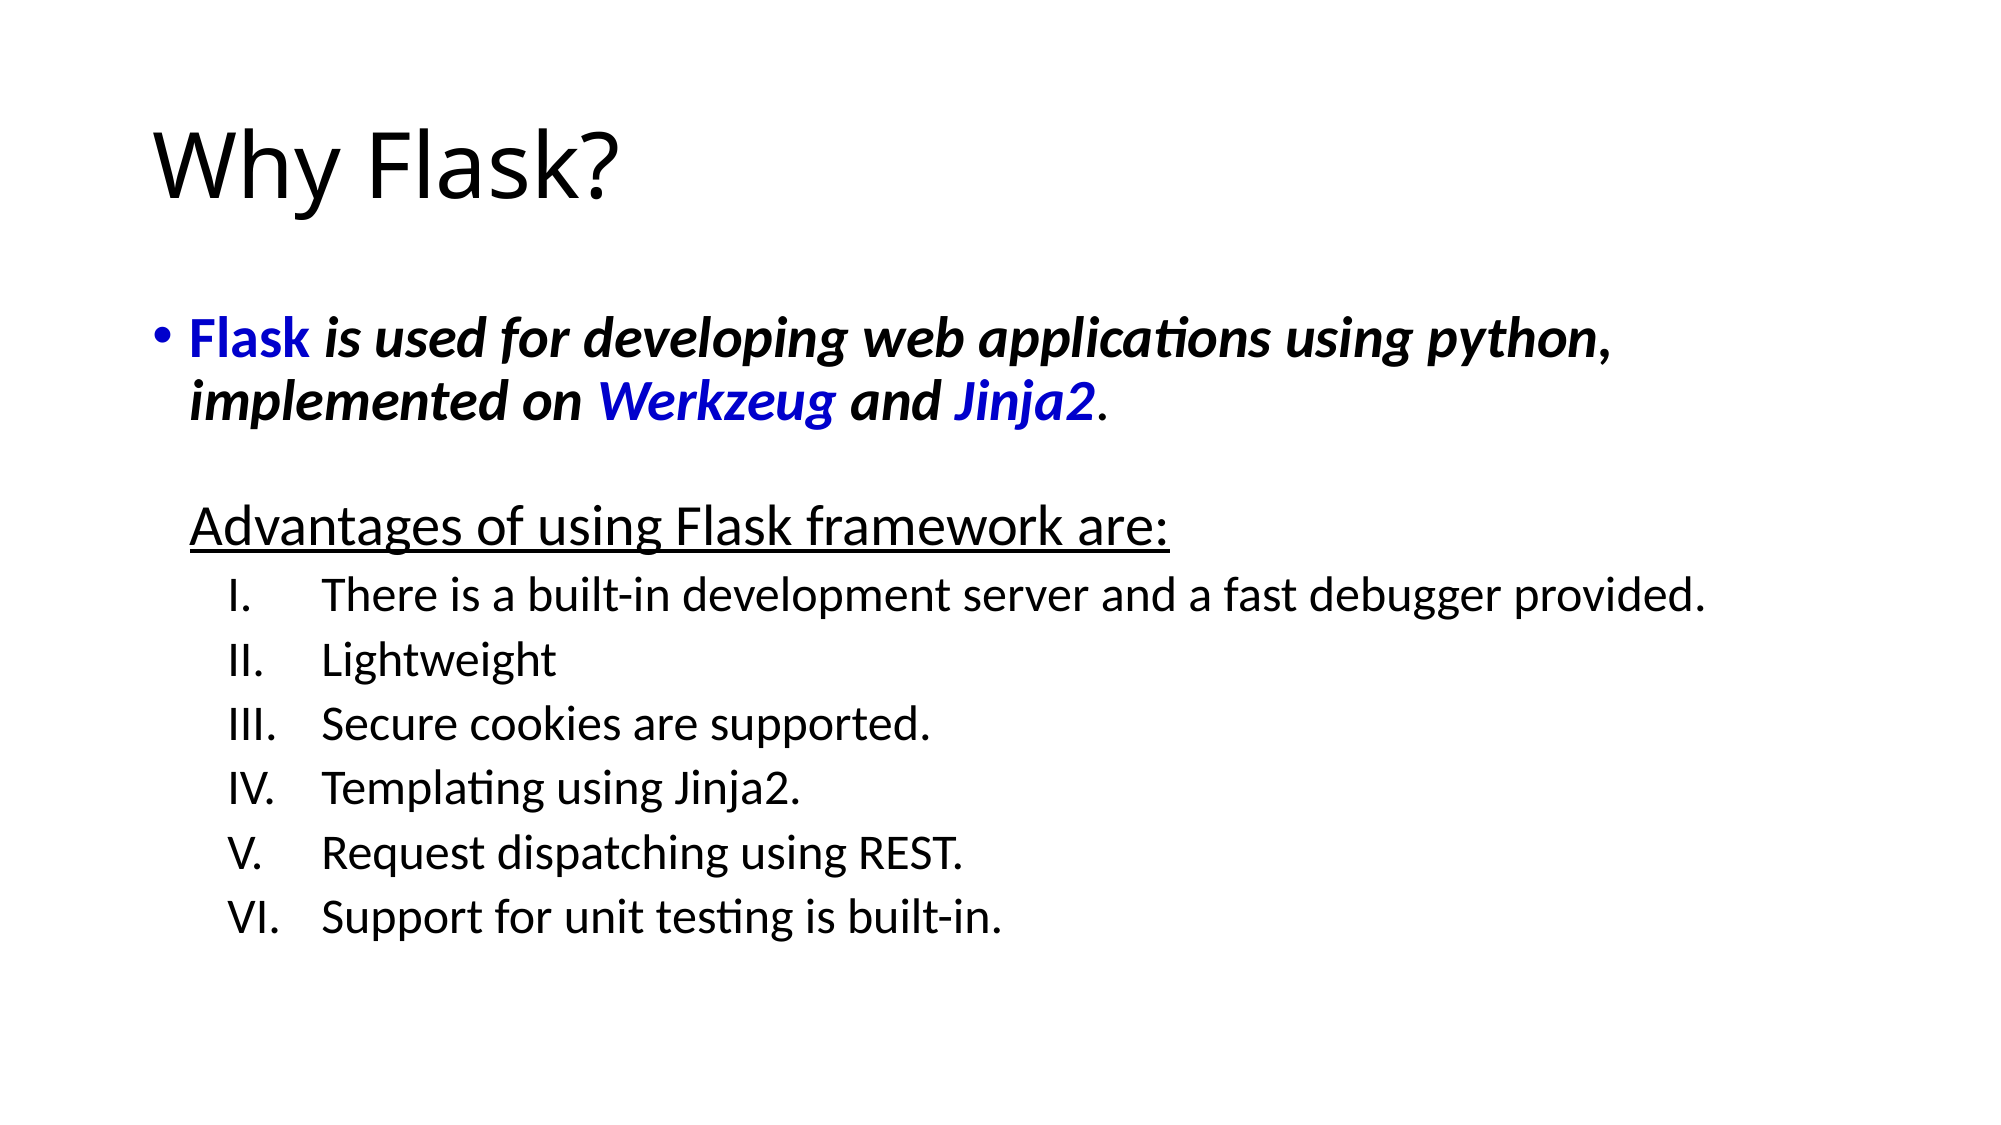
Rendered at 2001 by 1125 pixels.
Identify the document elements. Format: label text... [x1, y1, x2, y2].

title Why Flask? [137, 59, 1863, 278]
list Flask is used for developing web applications using python, implemented on Werkzeug and Jinja2. Advantages of using Flask framework are: There is a built-in development server and a fast debugger provided. Lightweight Secure cookies are supported. Templating using Jinja2. Request dispatching using REST. Support for unit testing is built-in. [137, 299, 1863, 1014]
